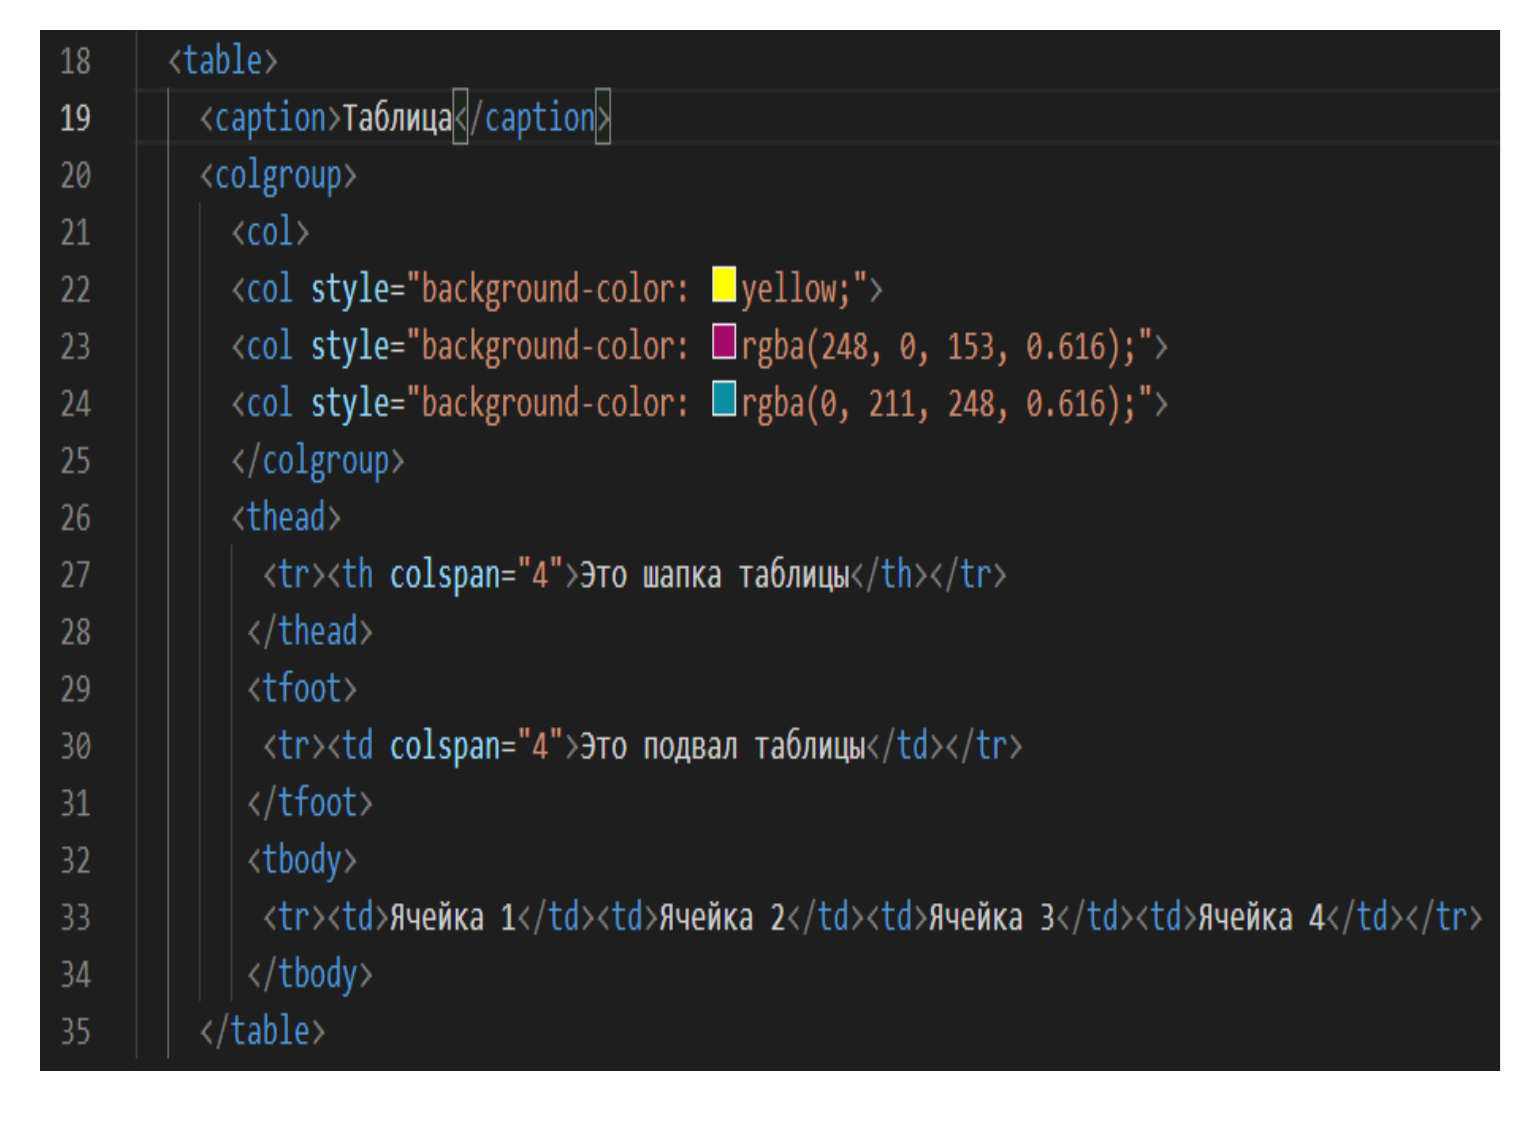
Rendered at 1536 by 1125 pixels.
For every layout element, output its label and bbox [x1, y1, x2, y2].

picture [39, 30, 1501, 1071]
